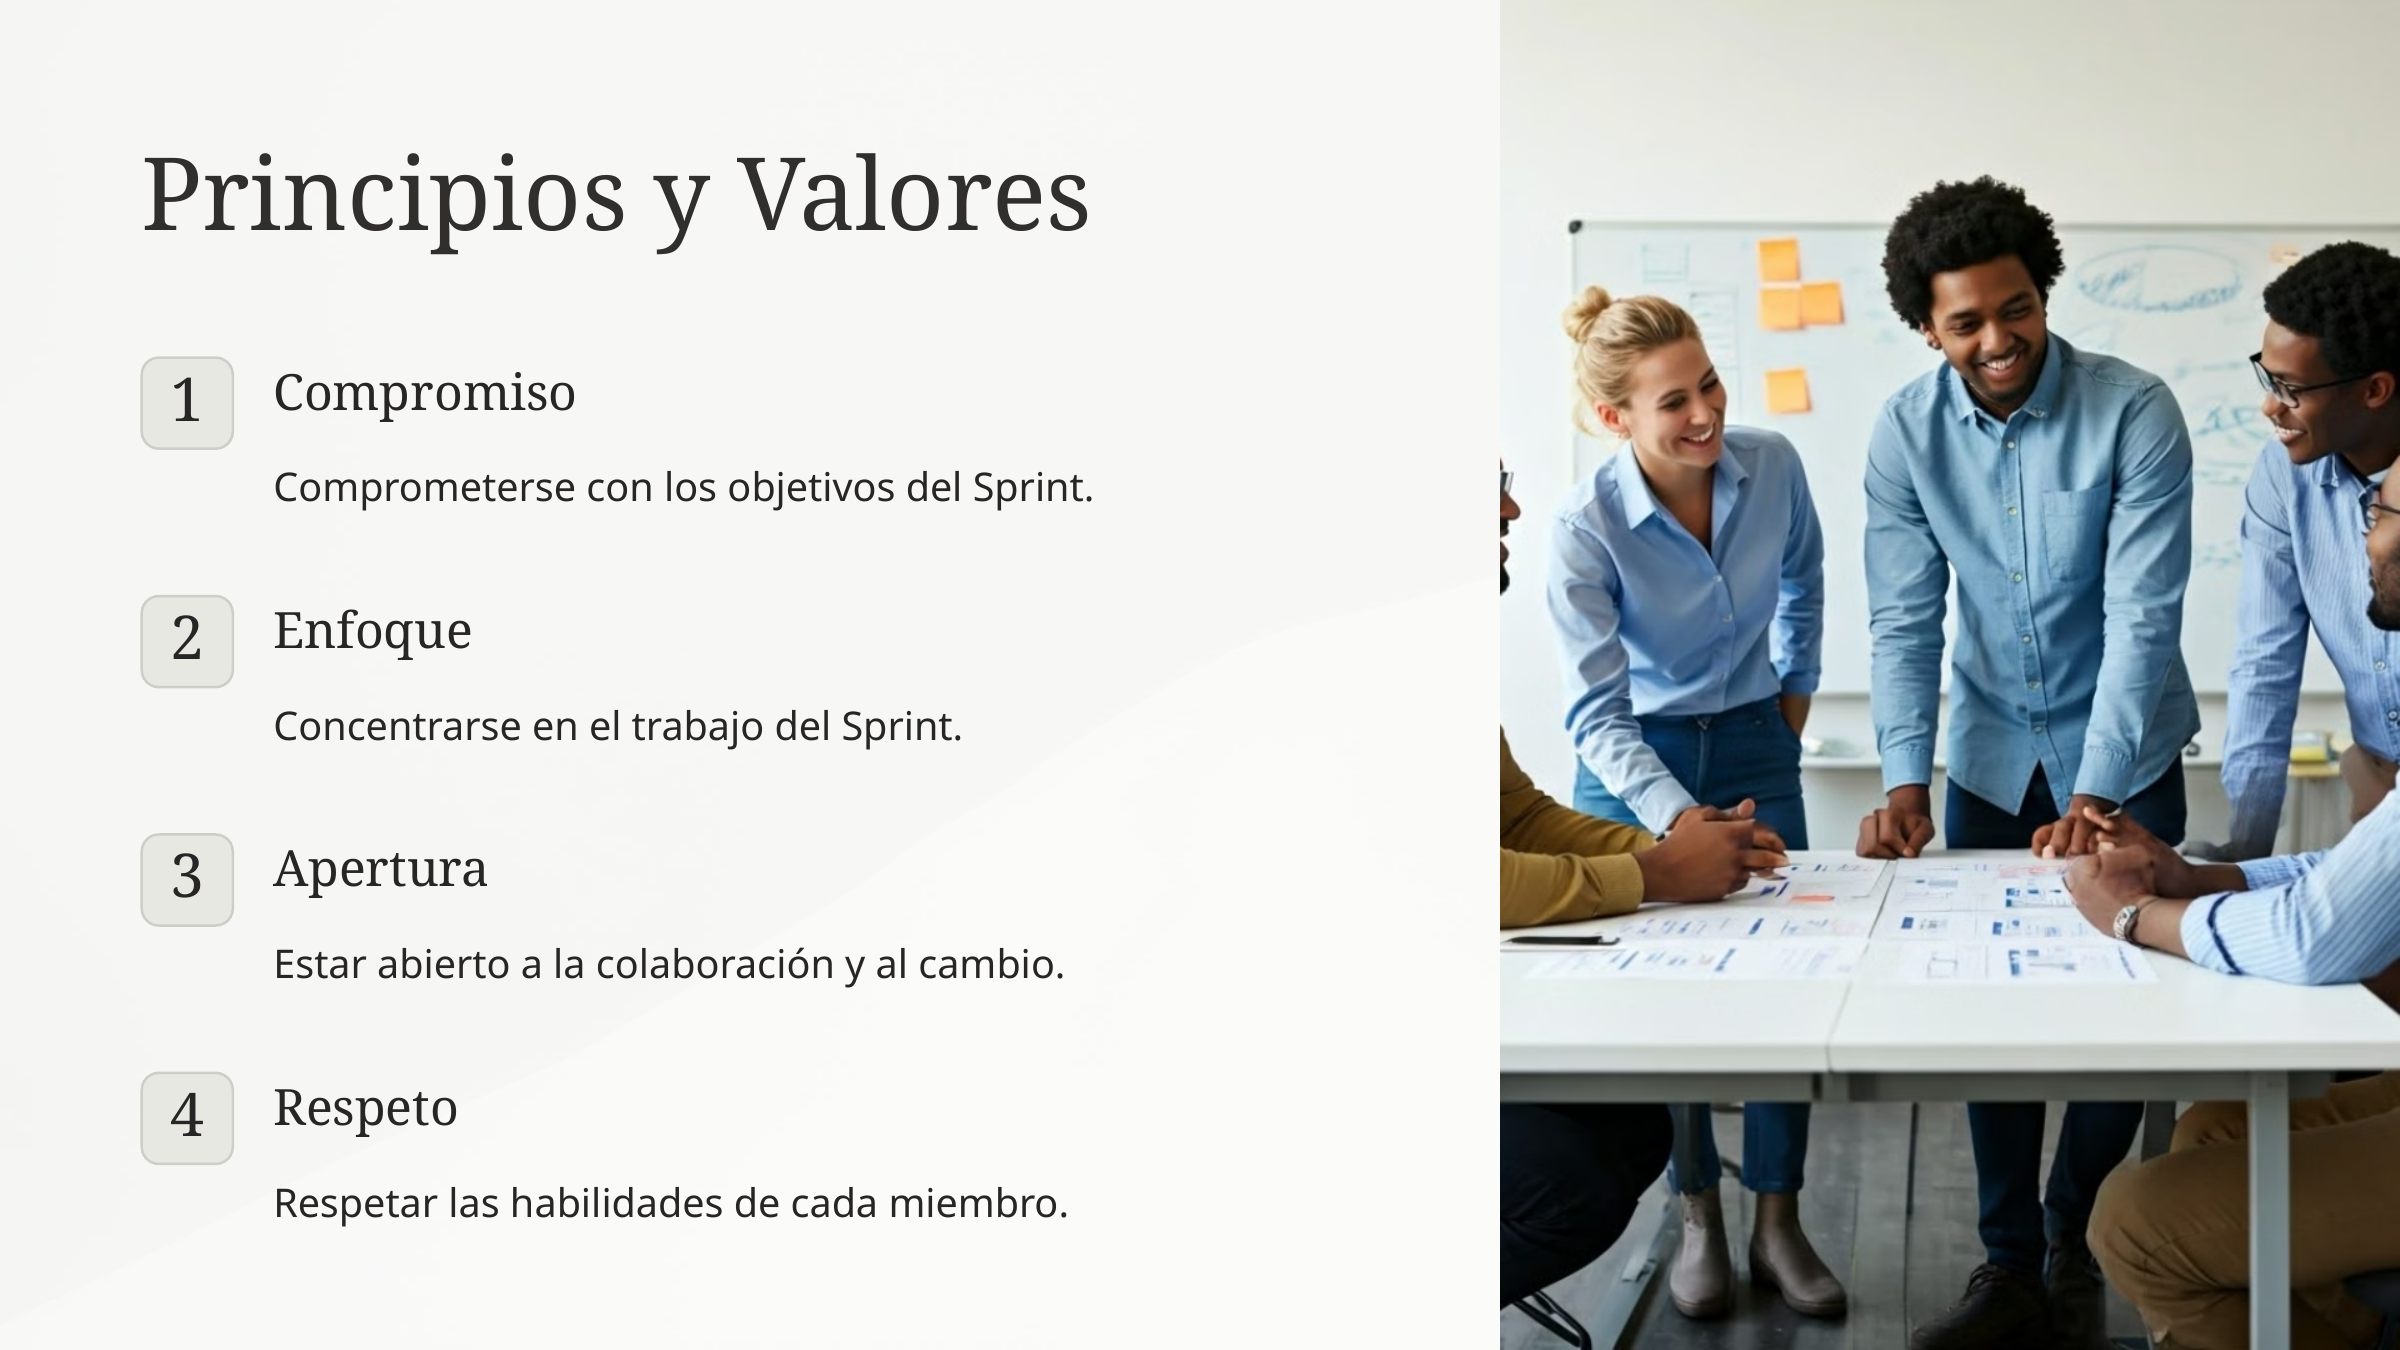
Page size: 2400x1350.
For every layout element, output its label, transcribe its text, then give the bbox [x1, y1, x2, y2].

text_box Compromiso [273, 357, 780, 421]
text_box Enfoque [273, 595, 780, 660]
text_box [141, 596, 233, 688]
text_box 4 [170, 1088, 205, 1149]
text_box Estar abierto a la colaboración y al cambio. [273, 922, 1359, 987]
text_box Principios y Valores [141, 124, 1155, 252]
text_box [141, 834, 233, 926]
text_box Apertura [273, 834, 780, 898]
text_box Respetar las habilidades de cada miembro. [273, 1160, 1359, 1226]
text_box Concentrarse en el trabajo del Sprint. [273, 683, 1359, 749]
text_box [141, 1072, 233, 1164]
text_box Respeto [273, 1072, 780, 1137]
text_box 2 [170, 611, 205, 672]
text_box 1 [174, 372, 201, 434]
text_box 3 [170, 849, 204, 911]
text_box [141, 357, 233, 449]
text_box Comprometerse con los objetivos del Sprint. [273, 445, 1359, 510]
picture [1499, 0, 2400, 1350]
